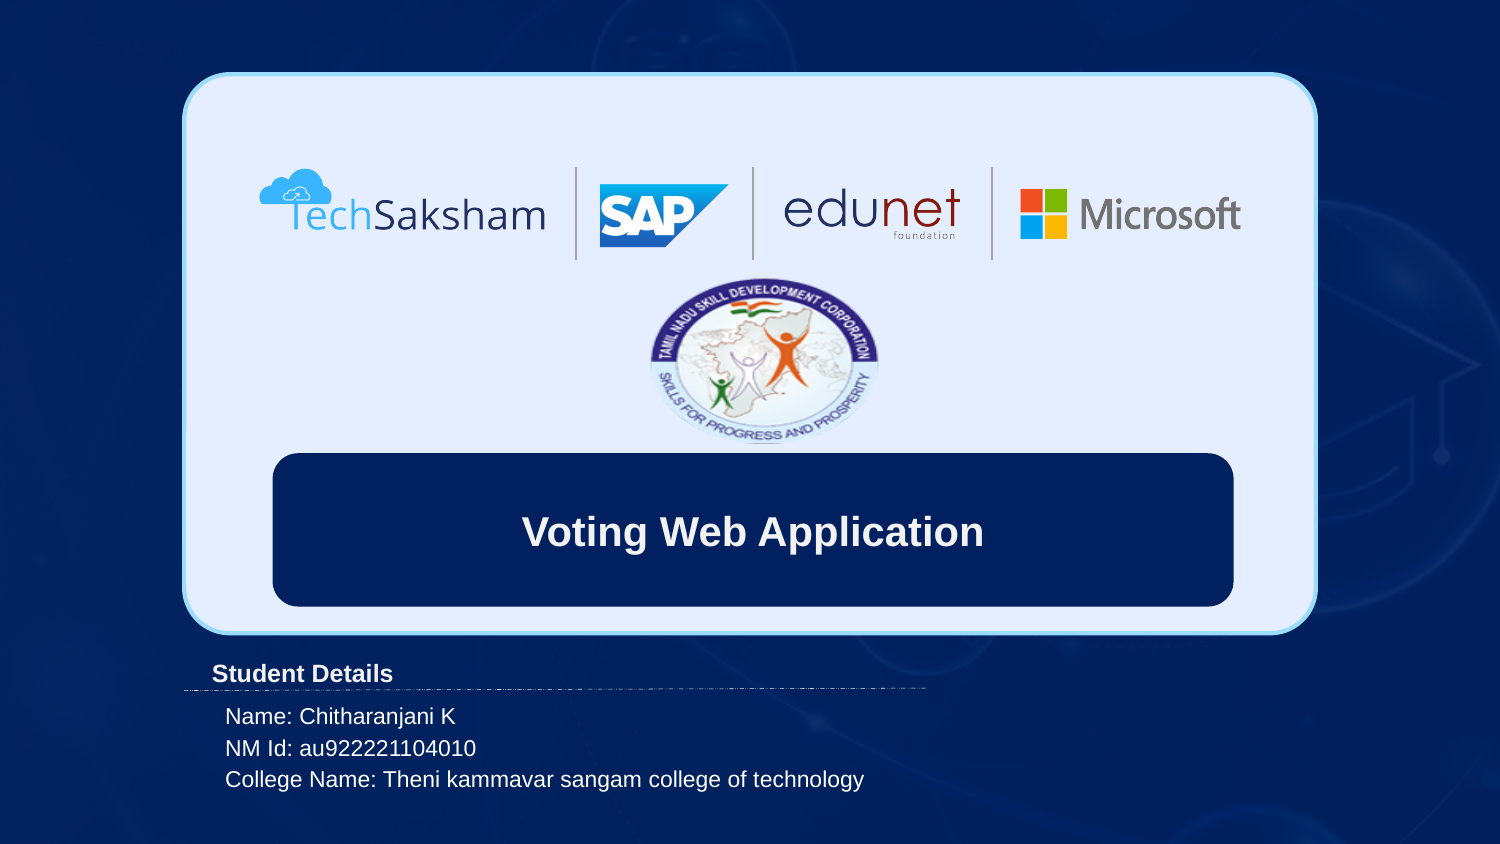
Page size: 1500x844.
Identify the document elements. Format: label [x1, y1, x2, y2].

text_box [253, 160, 1247, 260]
text_box [0, 0, 1500, 844]
picture [645, 273, 883, 447]
text_box [183, 687, 928, 691]
